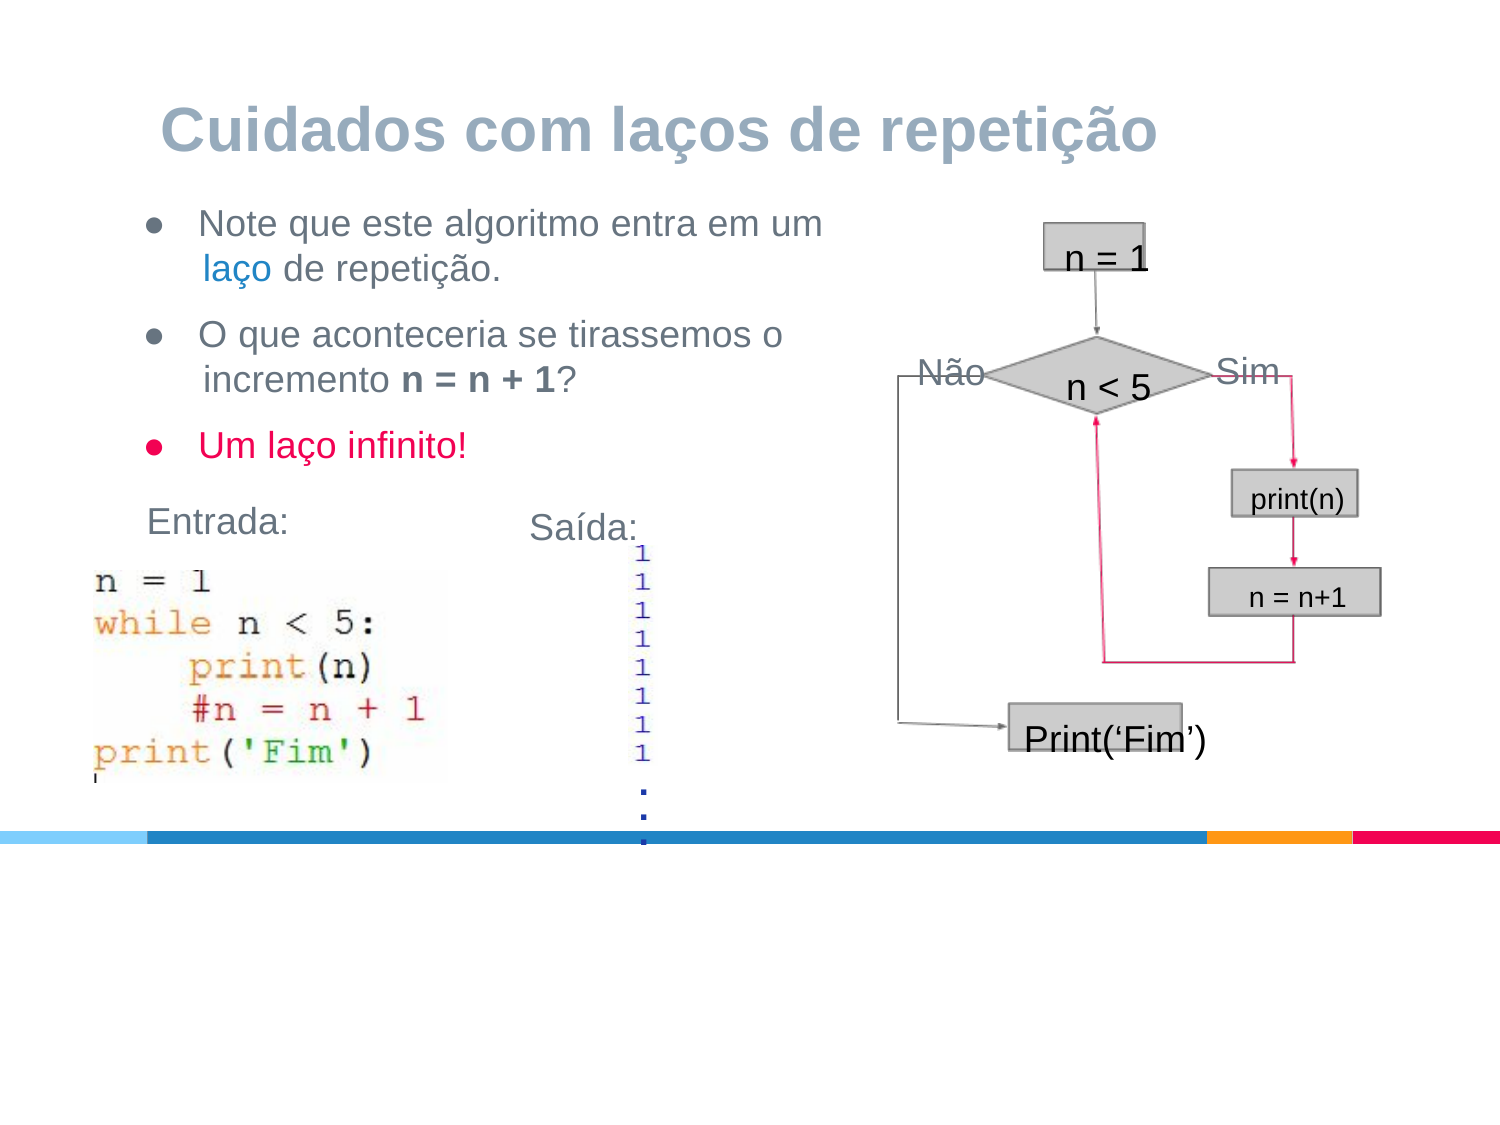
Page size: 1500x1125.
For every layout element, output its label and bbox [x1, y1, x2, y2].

picture [0, 0, 1500, 844]
